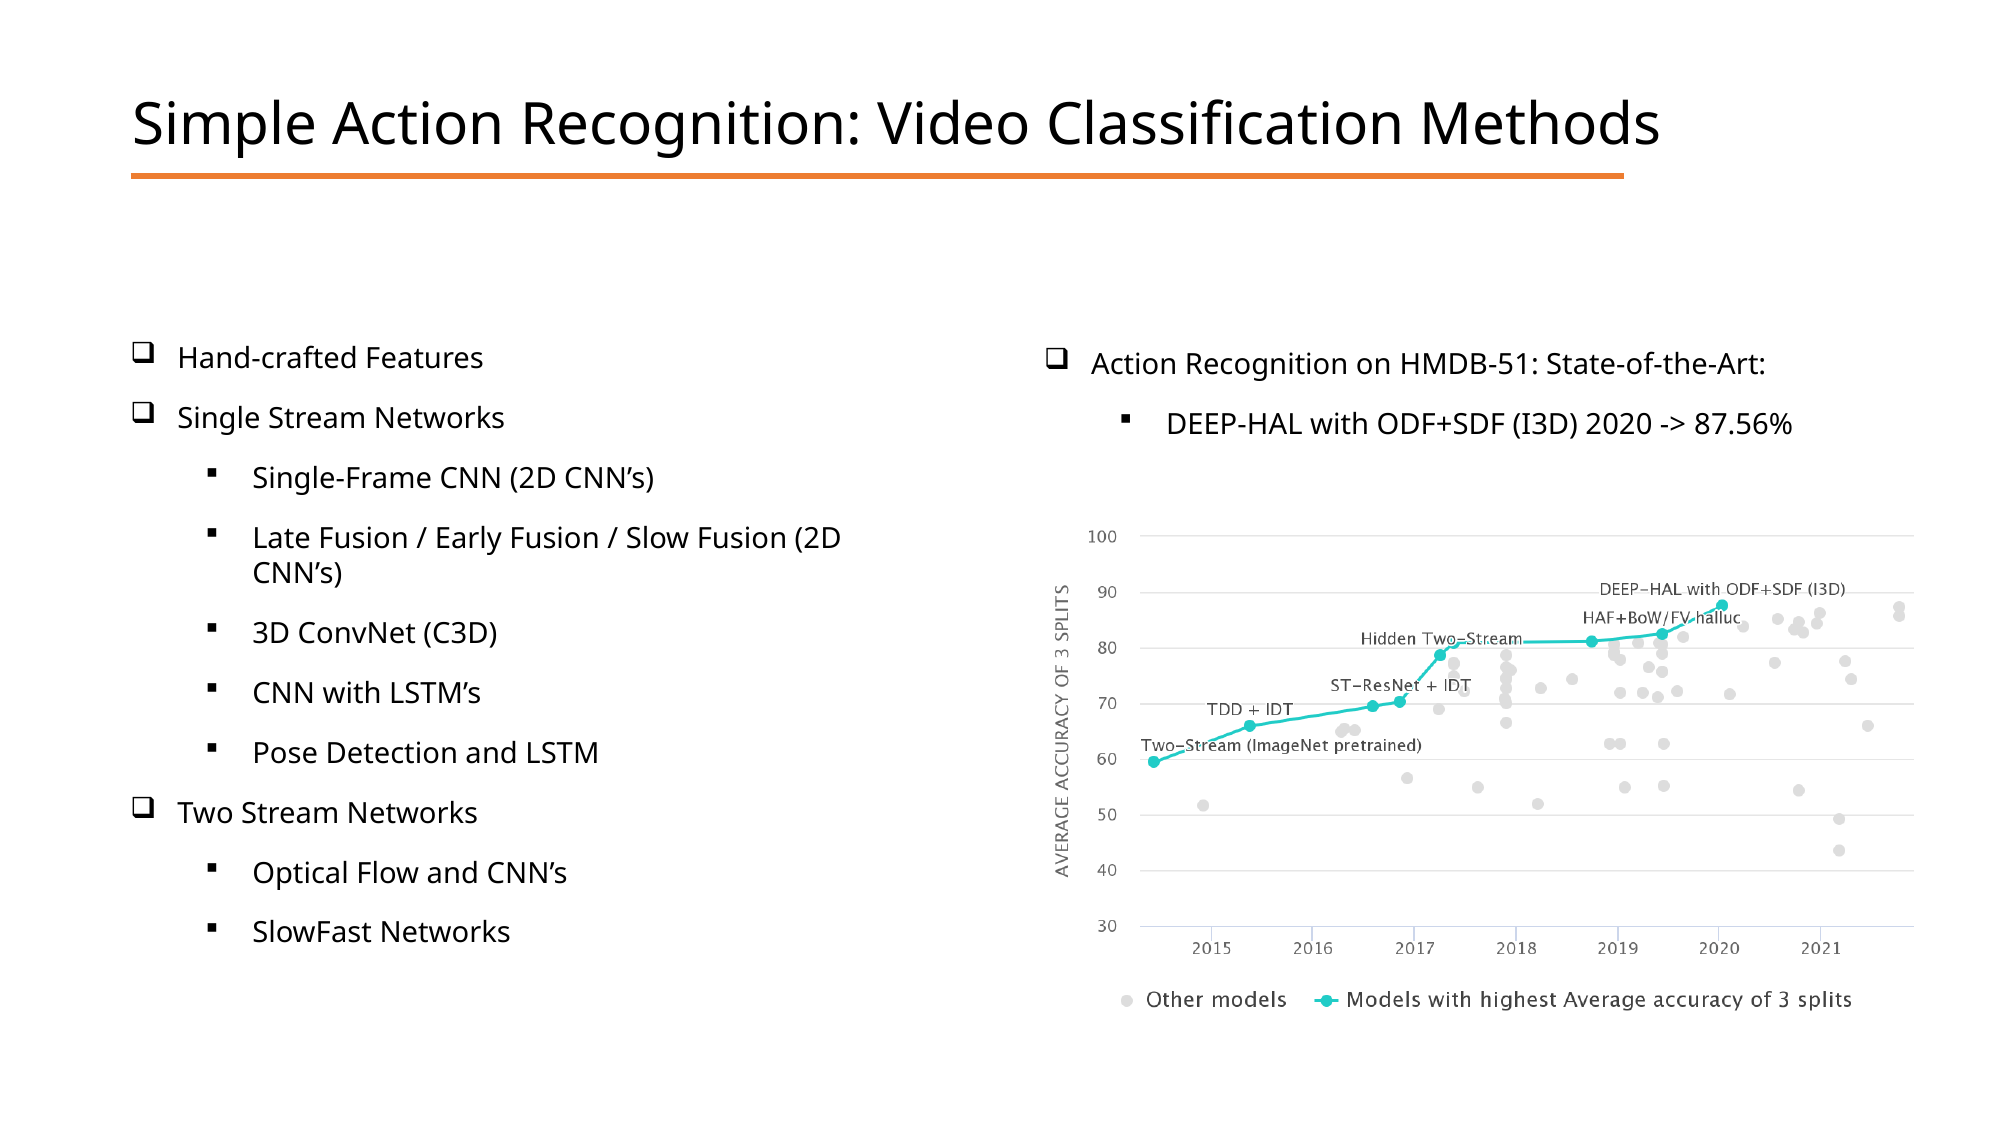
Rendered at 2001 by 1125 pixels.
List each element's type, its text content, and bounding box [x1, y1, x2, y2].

text_box Simple Action Recognition: Video Classification Methods [117, 78, 1693, 164]
text_box Hand-crafted Features Single Stream Networks Single-Frame CNN (2D CNN’s) Late Fusion / Early Fusion / Slow Fusion (2D CNN’s) 3D ConvNet (C3D) CNN with LSTM’s Pose Detection and LSTM Two Stream Networks Optical Flow and CNN’s SlowFast Networks [115, 332, 935, 957]
picture [1029, 521, 1929, 1047]
text_box Action Recognition on HMDB-51: State-of-the-Art: DEEP-HAL with ODF+SDF (I3D) 2020 -> 87.56% [1029, 338, 2000, 448]
